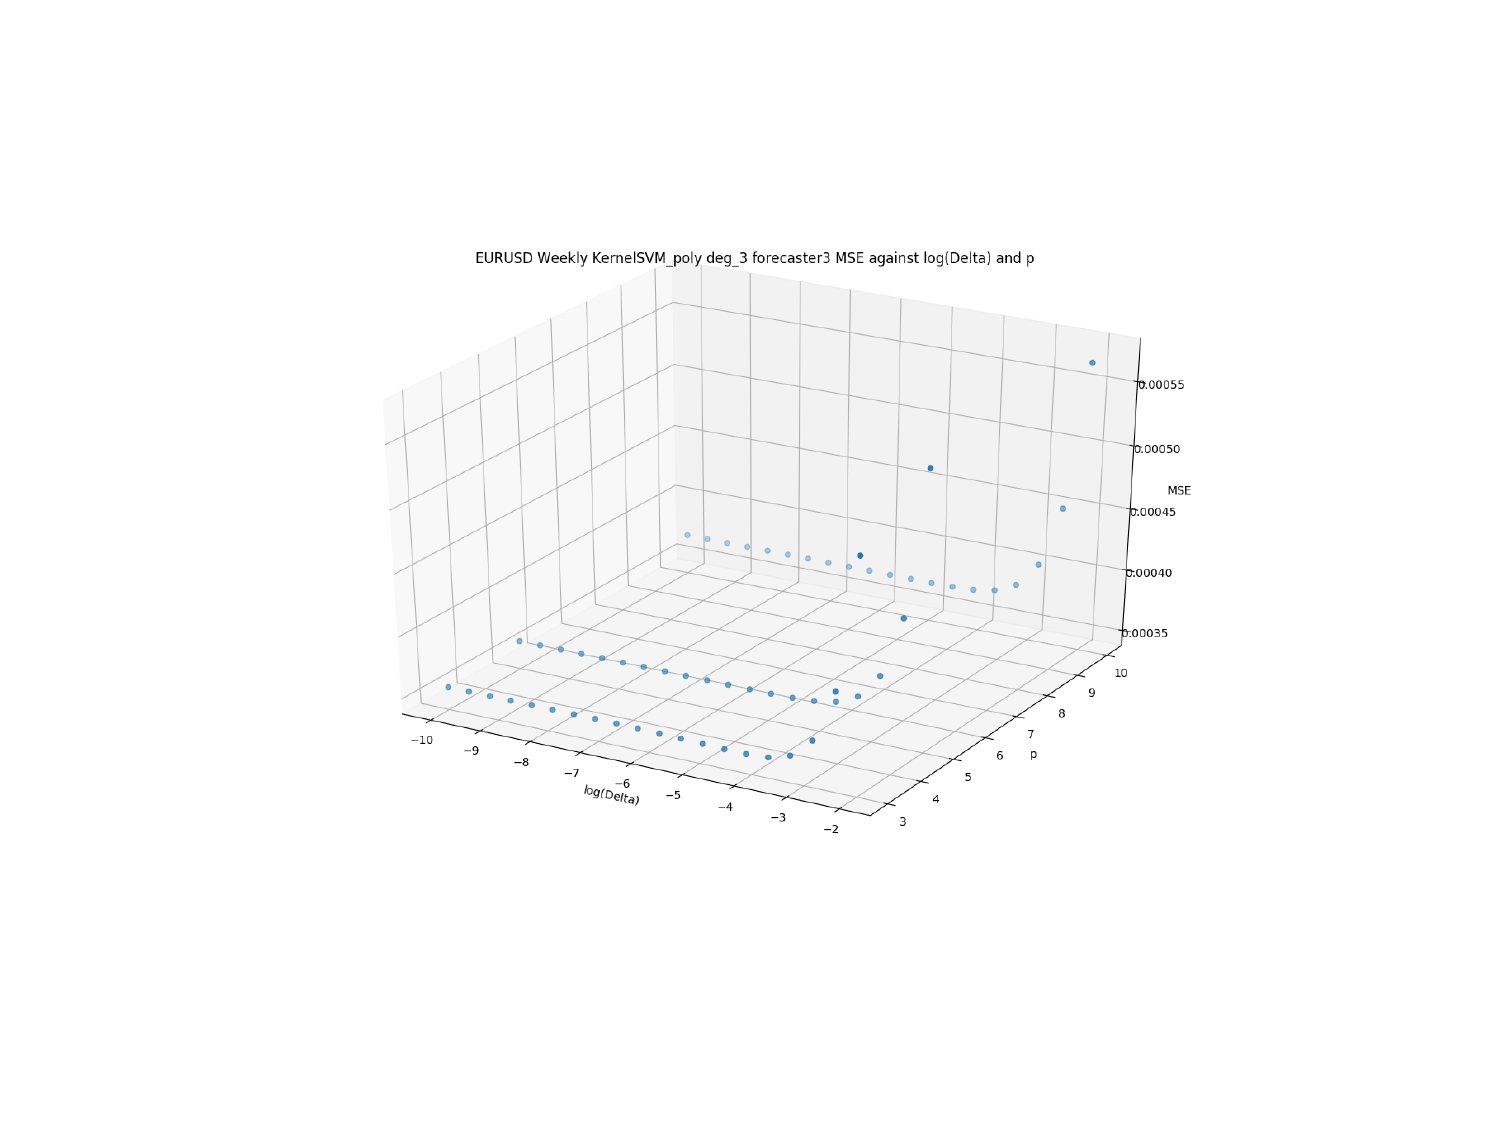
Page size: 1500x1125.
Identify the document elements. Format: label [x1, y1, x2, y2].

picture [119, 119, 1358, 946]
